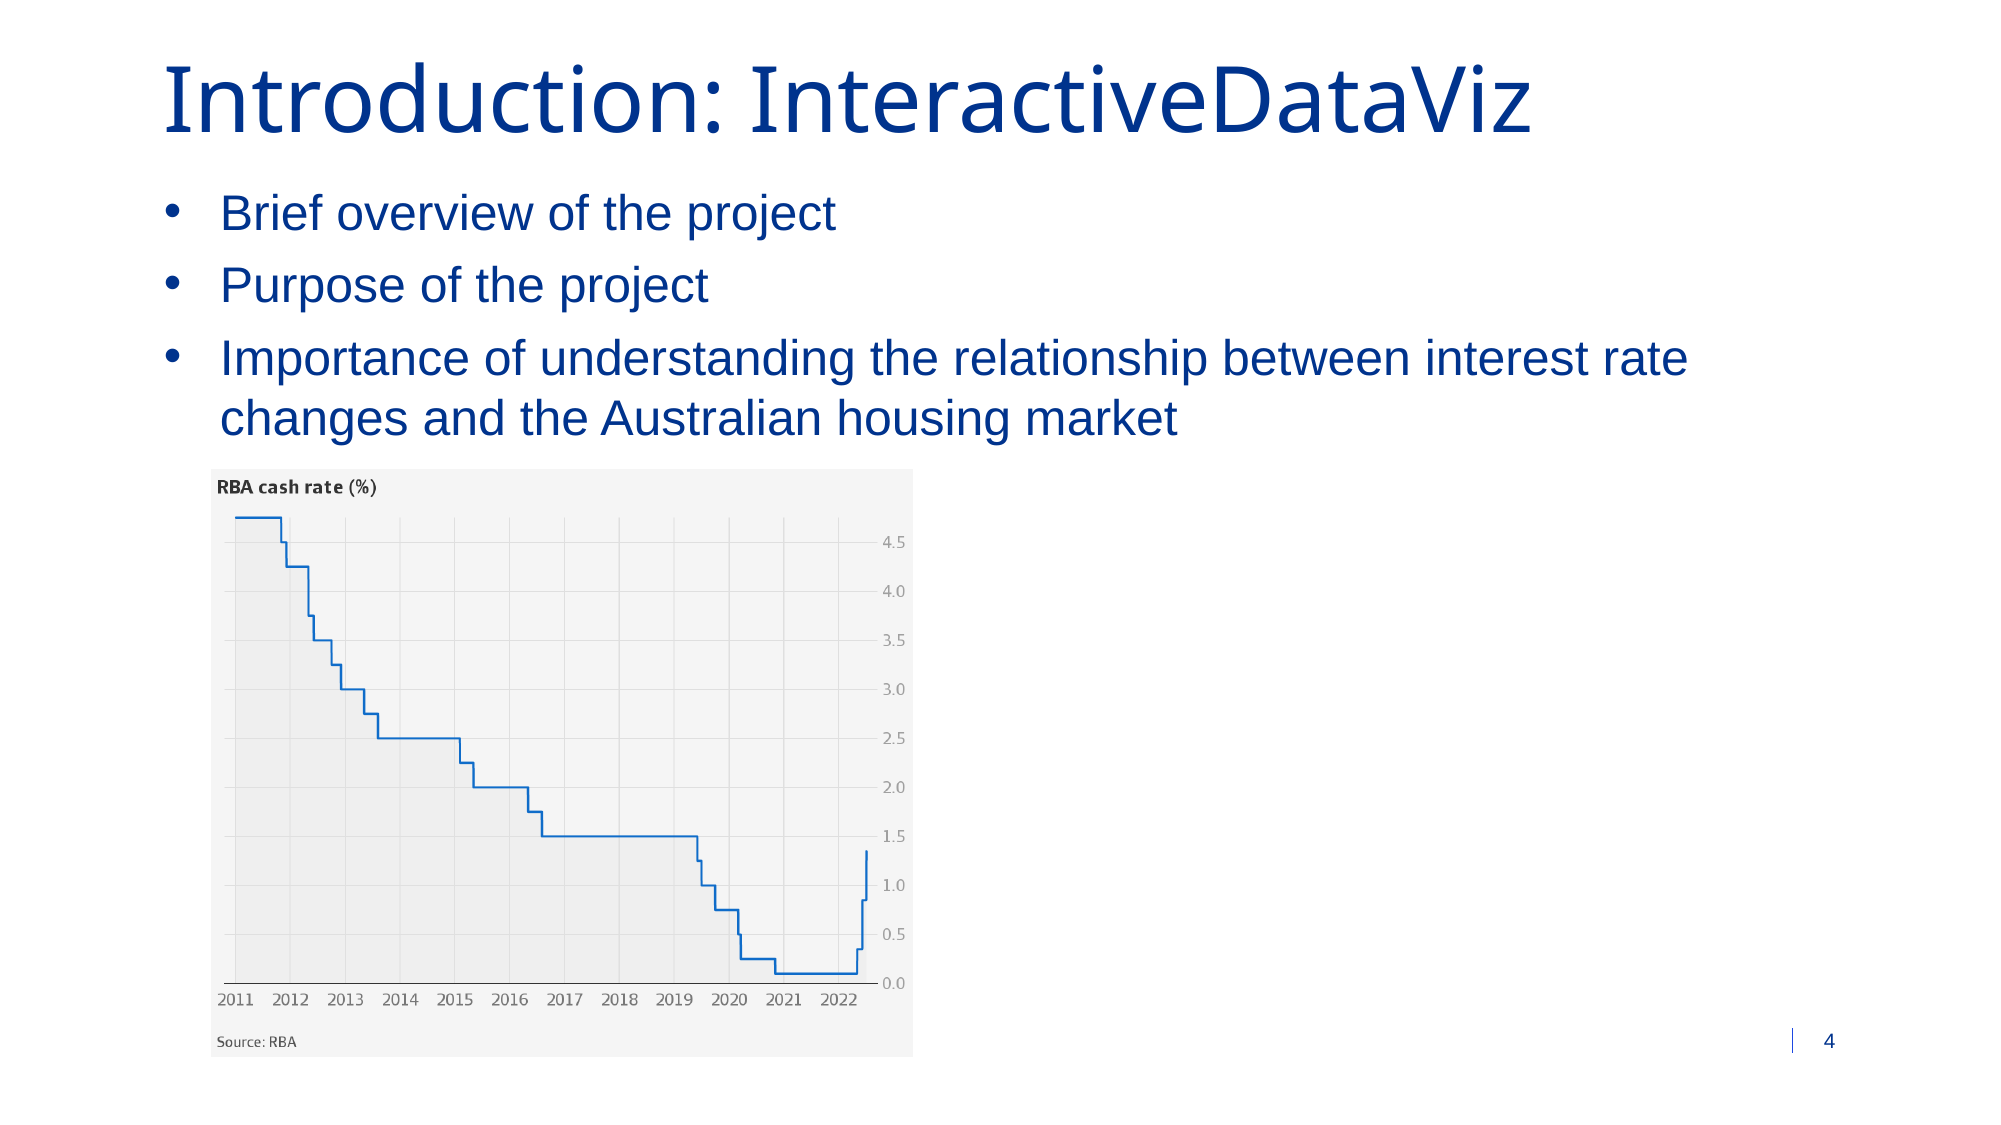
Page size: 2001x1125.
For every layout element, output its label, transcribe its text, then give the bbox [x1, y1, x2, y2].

picture [211, 469, 914, 1057]
title Introduction: InteractiveDataViz [163, 70, 1837, 159]
text_box Brief overview of the project Purpose of the project Importance of understanding the relationship between interest rate changes and the Australian housing market [163, 180, 1837, 446]
text_box [136, 1010, 1789, 1081]
